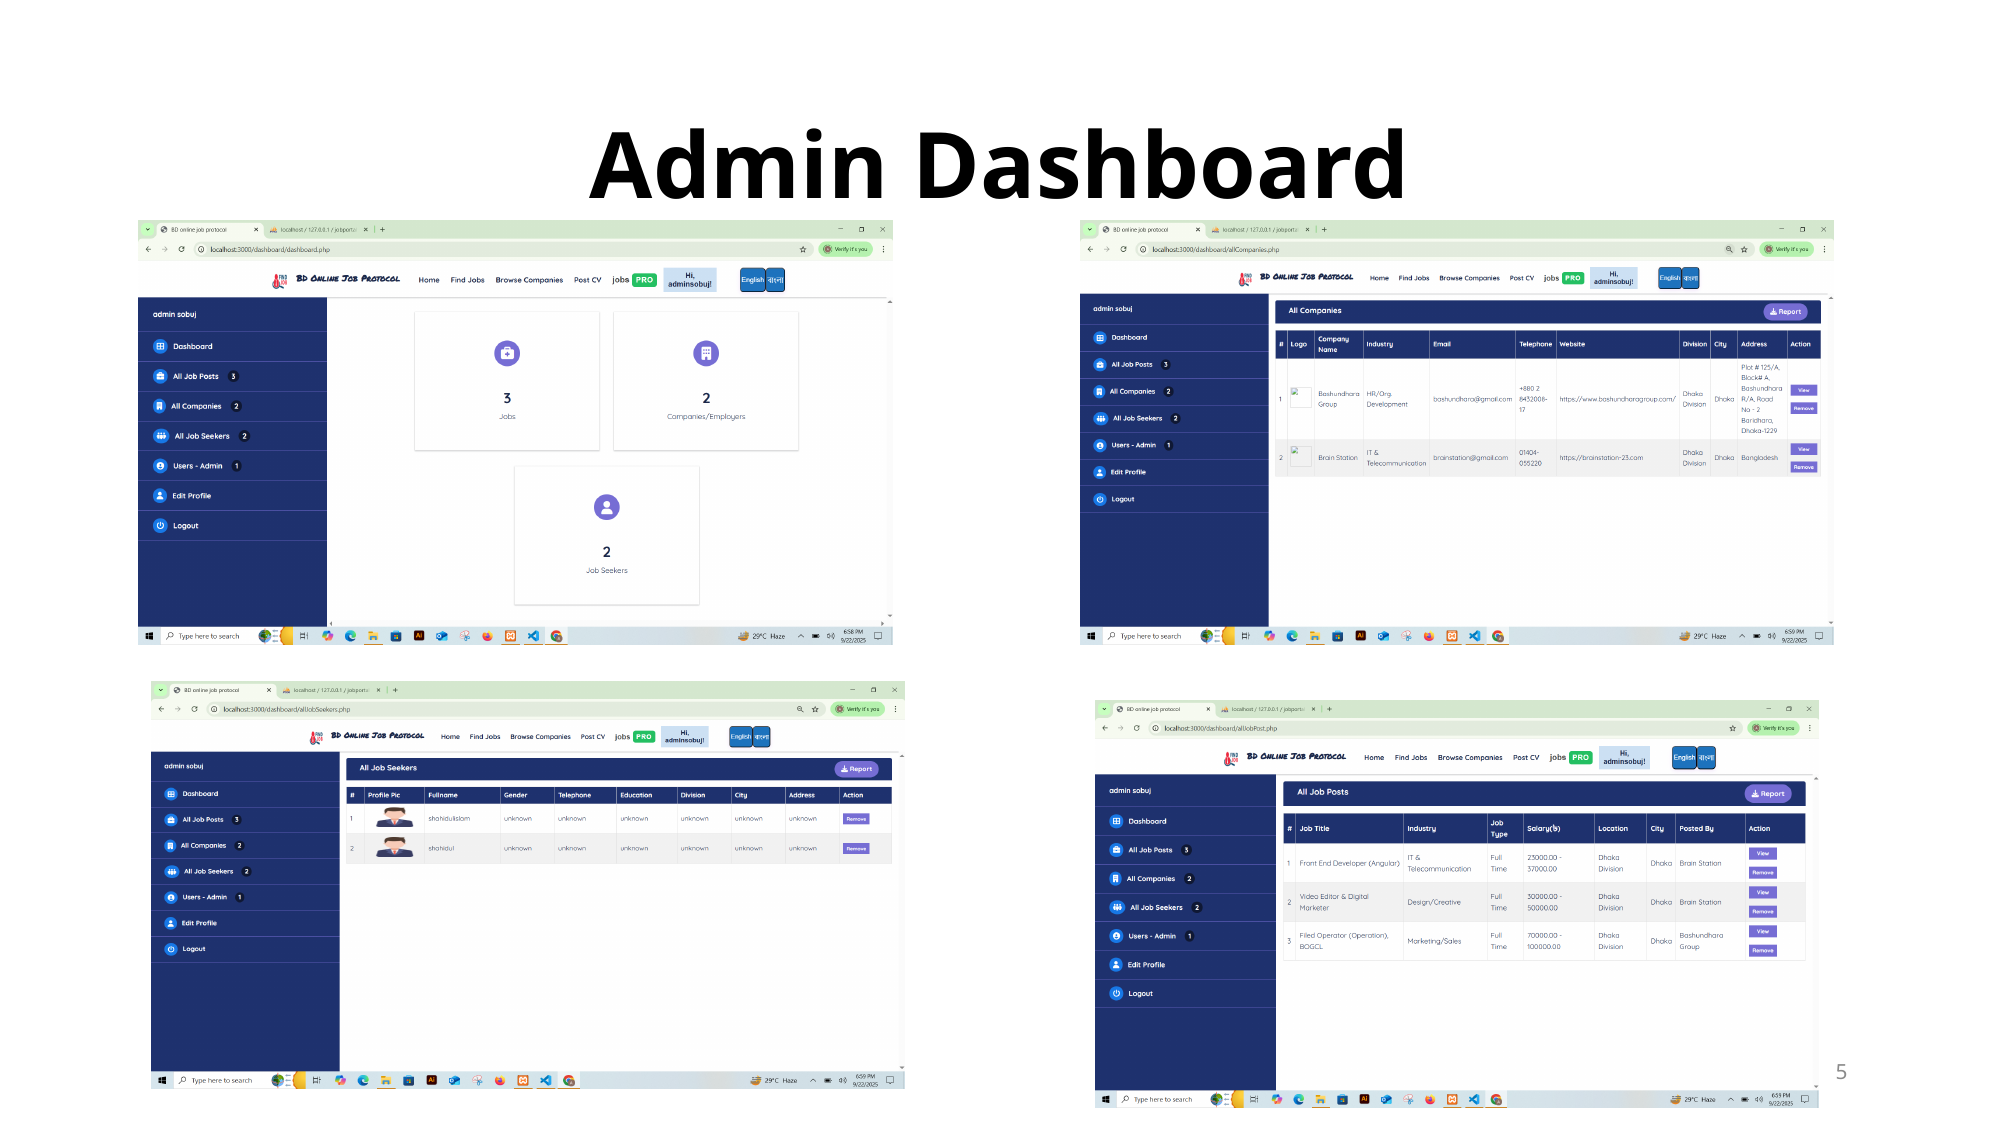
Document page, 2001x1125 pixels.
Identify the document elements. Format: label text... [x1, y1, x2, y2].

slide_number 5 [1819, 1042, 1863, 1103]
picture [1095, 700, 1819, 1108]
picture [151, 681, 905, 1089]
picture [138, 220, 893, 645]
title Admin Dashboard [137, 59, 1863, 278]
picture [1080, 220, 1834, 645]
